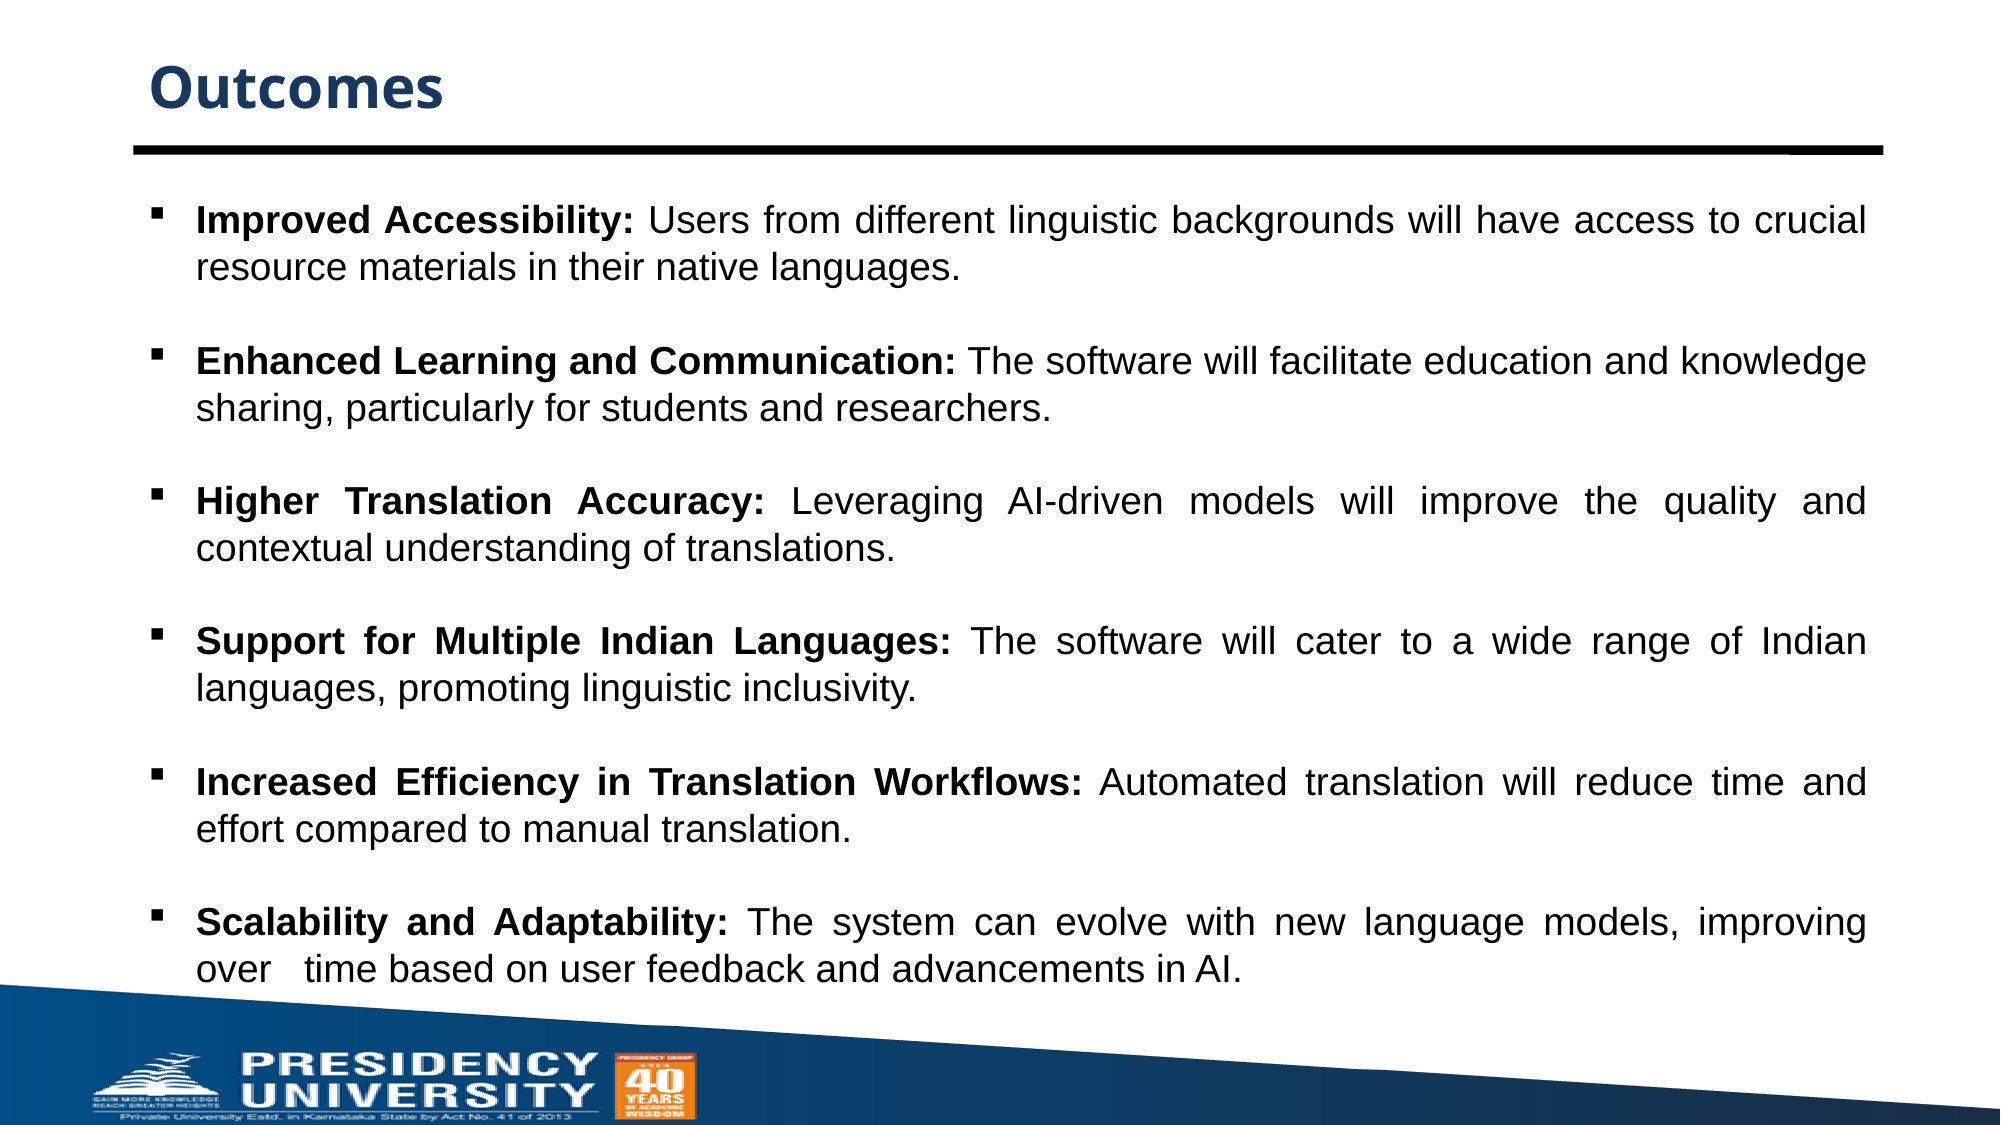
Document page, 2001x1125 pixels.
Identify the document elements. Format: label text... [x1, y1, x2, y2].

picture [0, 982, 2000, 1125]
list Improved Accessibility: Users from different linguistic backgrounds will have access to crucial resource materials in their native languages. Enhanced Learning and Communication: The software will facilitate education and knowledge sharing, particularly for students and researchers. Higher Translation Accuracy: Leveraging AI-driven models will improve the quality and contextual understanding of translations. Support for Multiple Indian Languages: The software will cater to a wide range of Indian languages, promoting linguistic inclusivity. Increased Efficiency in Translation Workflows: Automated translation will reduce time and effort compared to manual translation. Scalability and Adaptability: The system can evolve with new language models, improving over time based on user feedback and advancements in AI. [133, 187, 1884, 1000]
title Outcomes [133, 45, 1884, 125]
